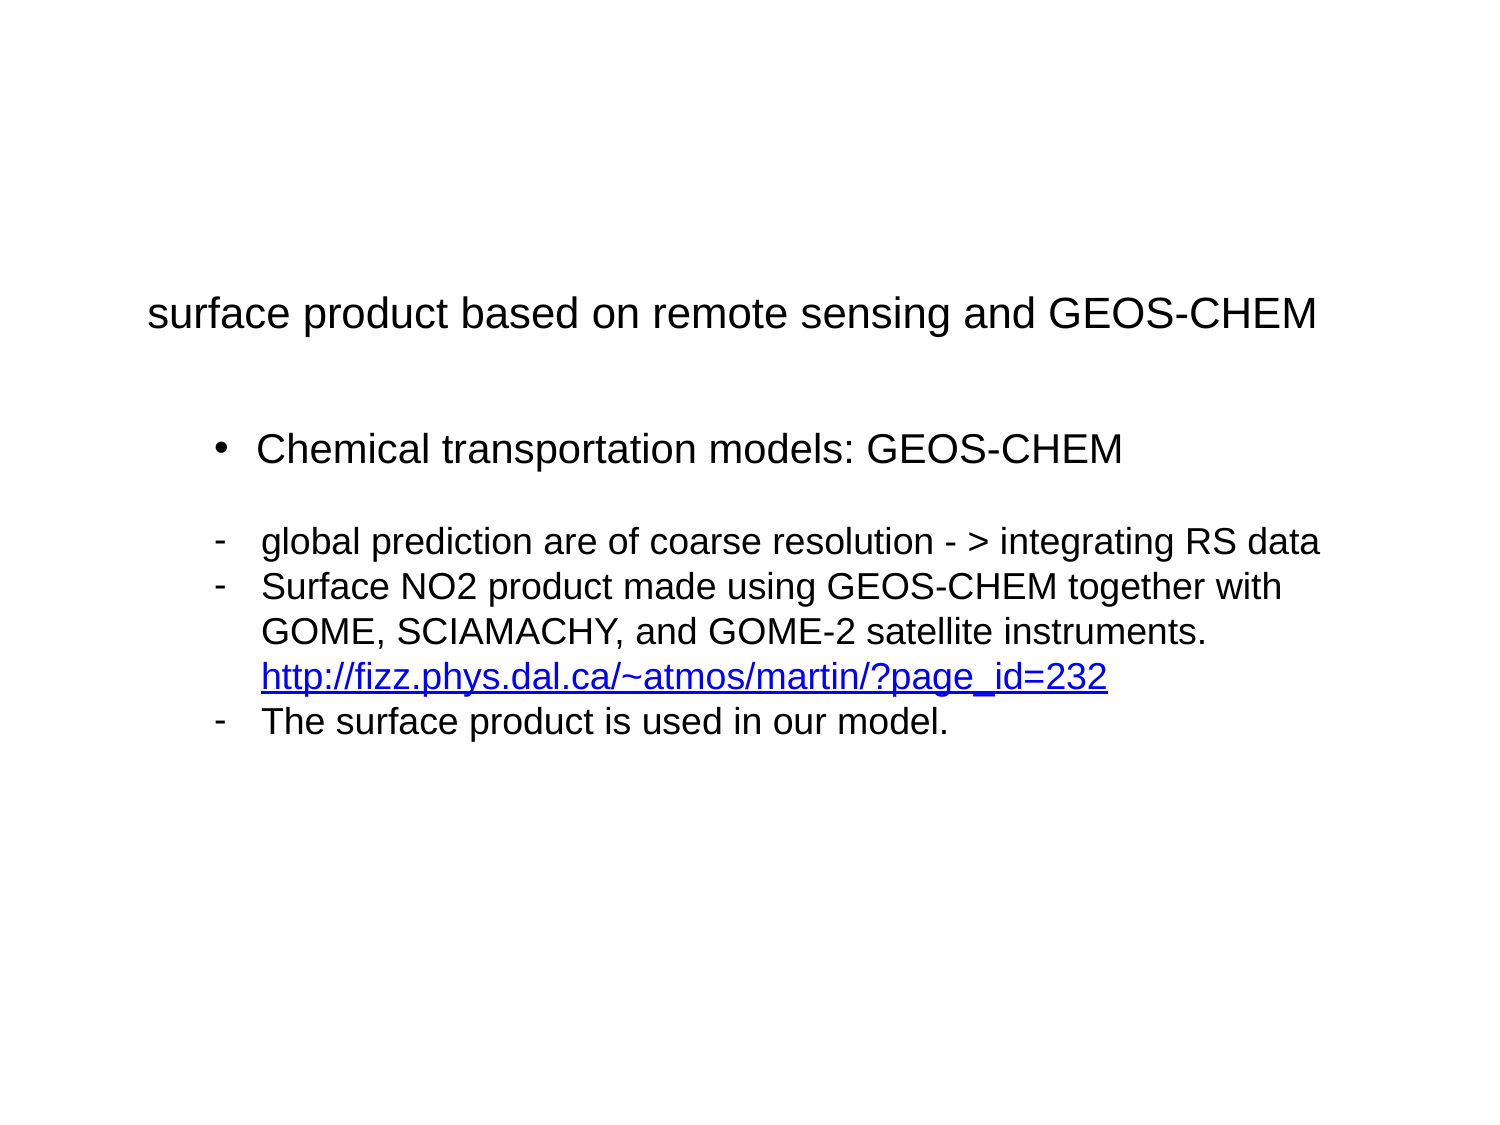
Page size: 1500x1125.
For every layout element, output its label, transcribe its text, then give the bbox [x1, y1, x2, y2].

text_box Chemical transportation models: GEOS-CHEM global prediction are of coarse resolution - > integrating RS data Surface NO2 product made using GEOS-CHEM together with GOME, SCIAMACHY, and GOME-2 satellite instruments. http://fizz.phys.dal.ca/~atmos/martin/?page_id=232 The surface product is used in our model. [199, 414, 1370, 750]
title surface product based on remote sensing and GEOS-CHEM [87, 188, 1391, 433]
